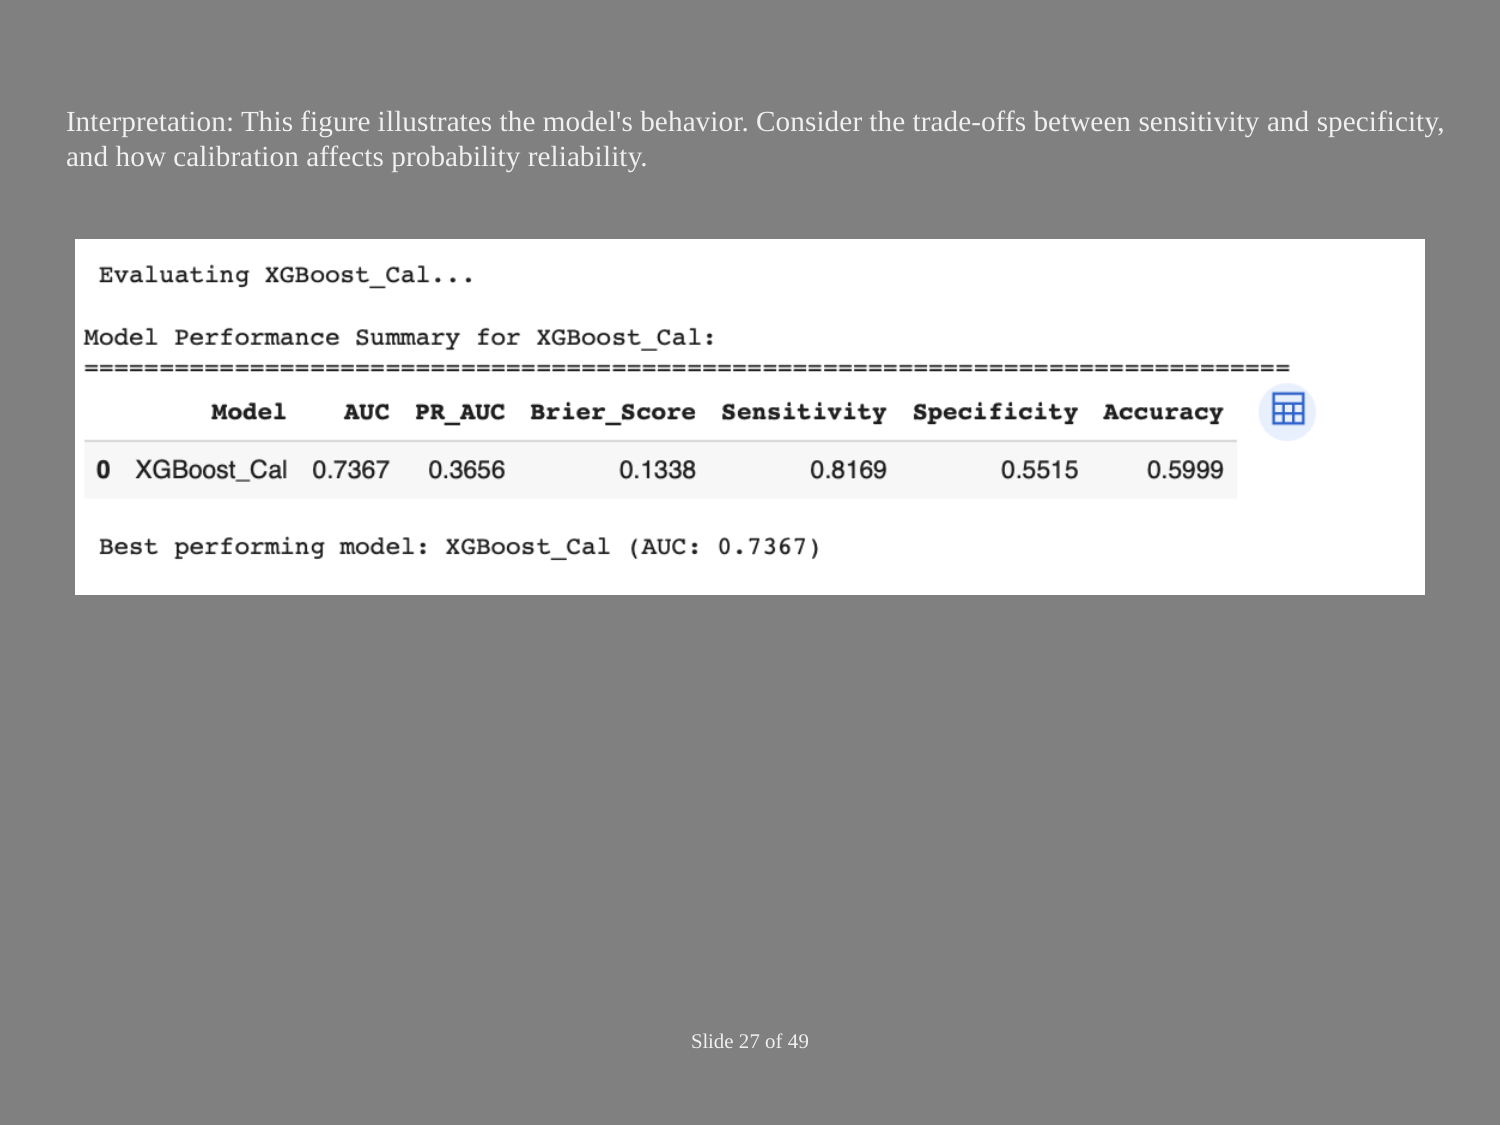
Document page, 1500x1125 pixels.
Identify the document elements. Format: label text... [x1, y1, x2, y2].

text_box Interpretation: This figure illustrates the model's behavior. Consider the trade-offs between sensitivity and specificity, and how calibration affects probability reliability. [51, 95, 1469, 180]
text_box Slide 27 of 49 [676, 1020, 824, 1060]
picture [74, 239, 1426, 595]
